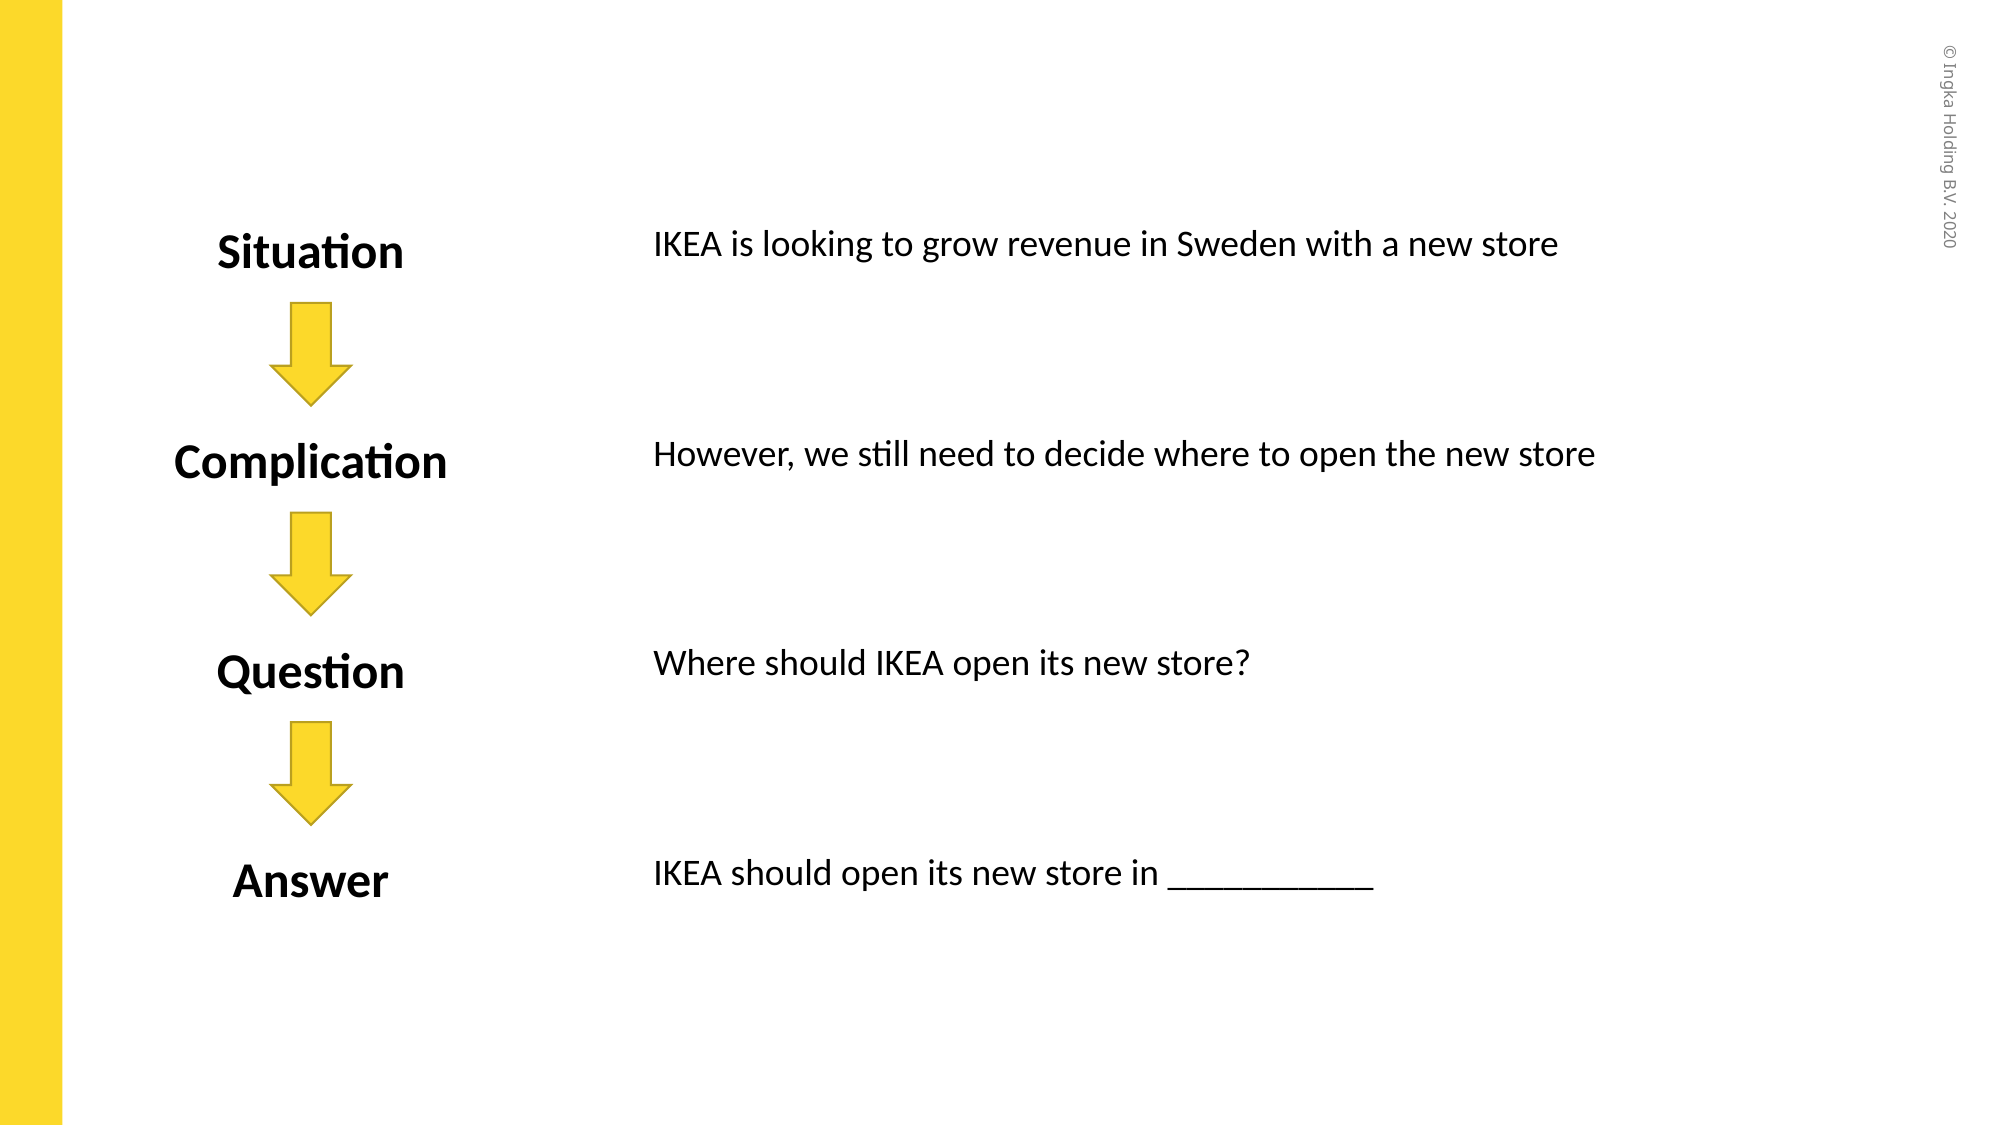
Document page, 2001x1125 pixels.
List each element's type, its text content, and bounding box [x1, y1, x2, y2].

text_box IKEA is looking to grow revenue in Sweden with a new store [638, 211, 1730, 272]
text_box [268, 301, 354, 408]
text_box [268, 721, 354, 827]
text_box Question [148, 630, 474, 706]
text_box Where should IKEA open its new store? [638, 630, 1730, 691]
text_box [268, 511, 354, 617]
text_box Answer [148, 840, 474, 916]
text_box Situation [148, 211, 474, 287]
text_box However, we still need to decide where to open the new store [638, 421, 1730, 481]
text_box Complication [148, 421, 474, 496]
text_box IKEA should open its new store in ___________ [638, 840, 1730, 901]
